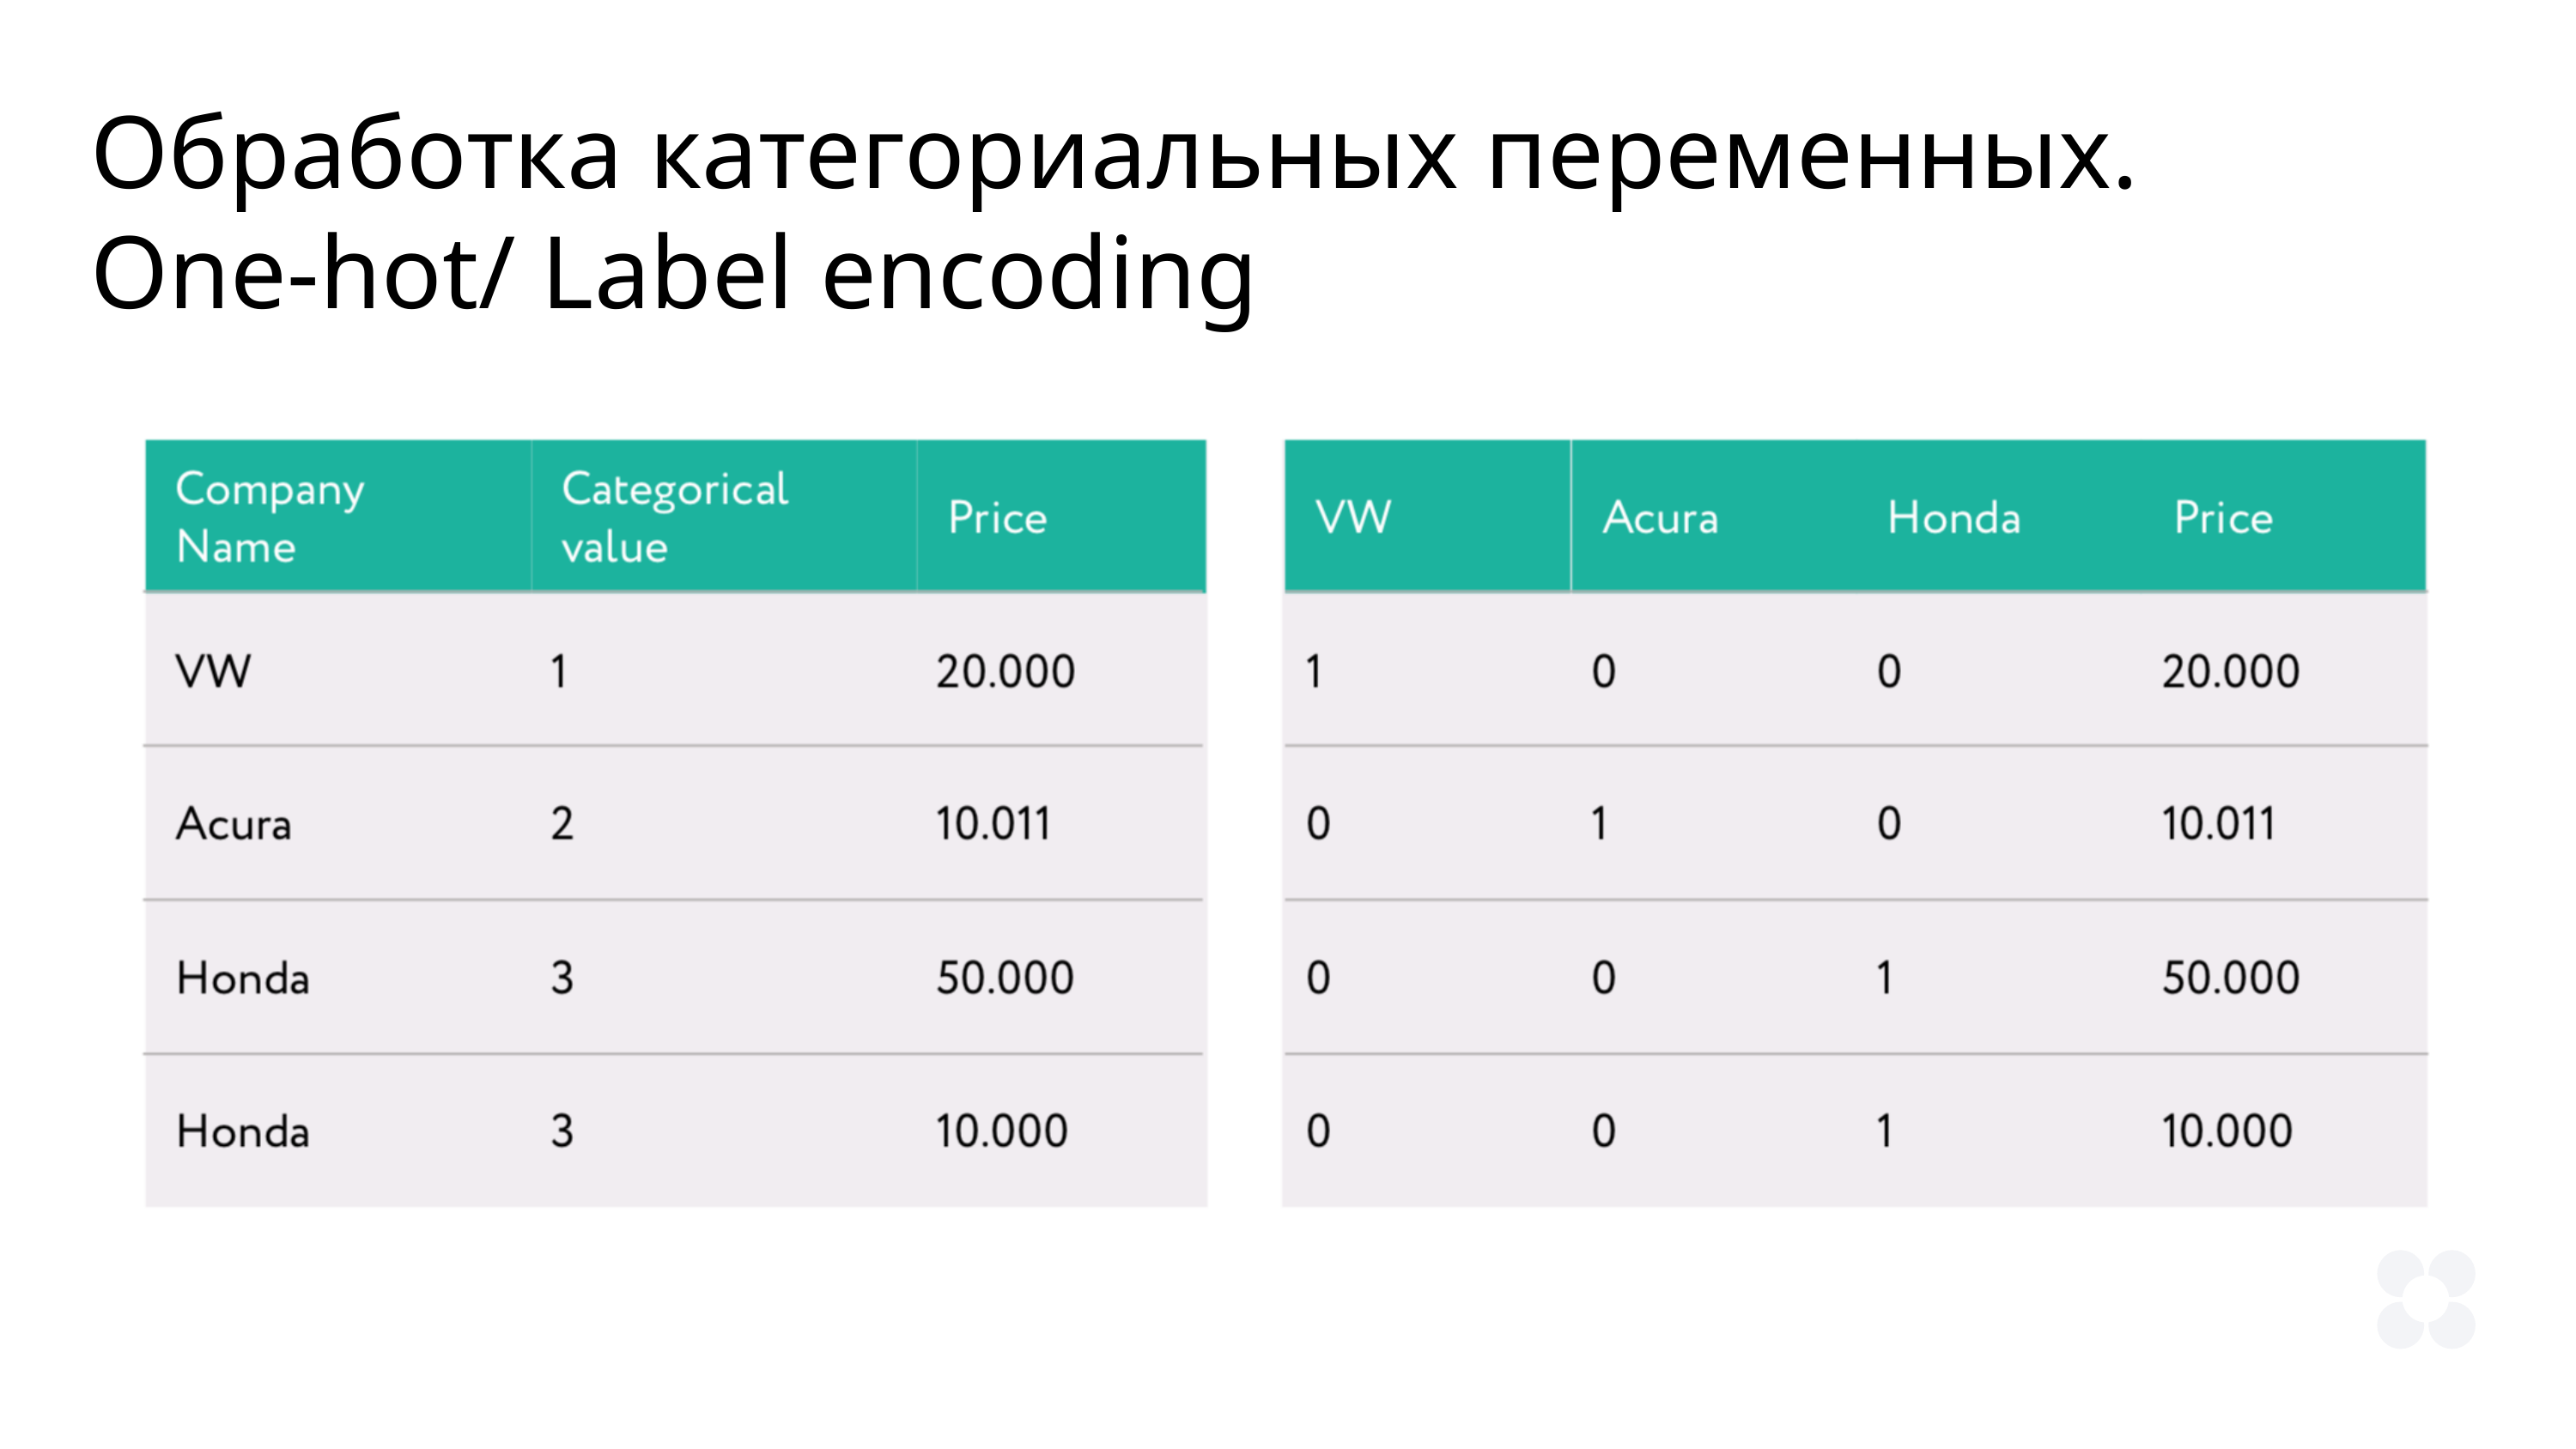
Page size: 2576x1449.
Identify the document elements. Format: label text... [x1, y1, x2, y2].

text_box Обработка категориальных переменных. One-hot/ Label encoding [77, 75, 2232, 330]
picture [108, 397, 2468, 1246]
